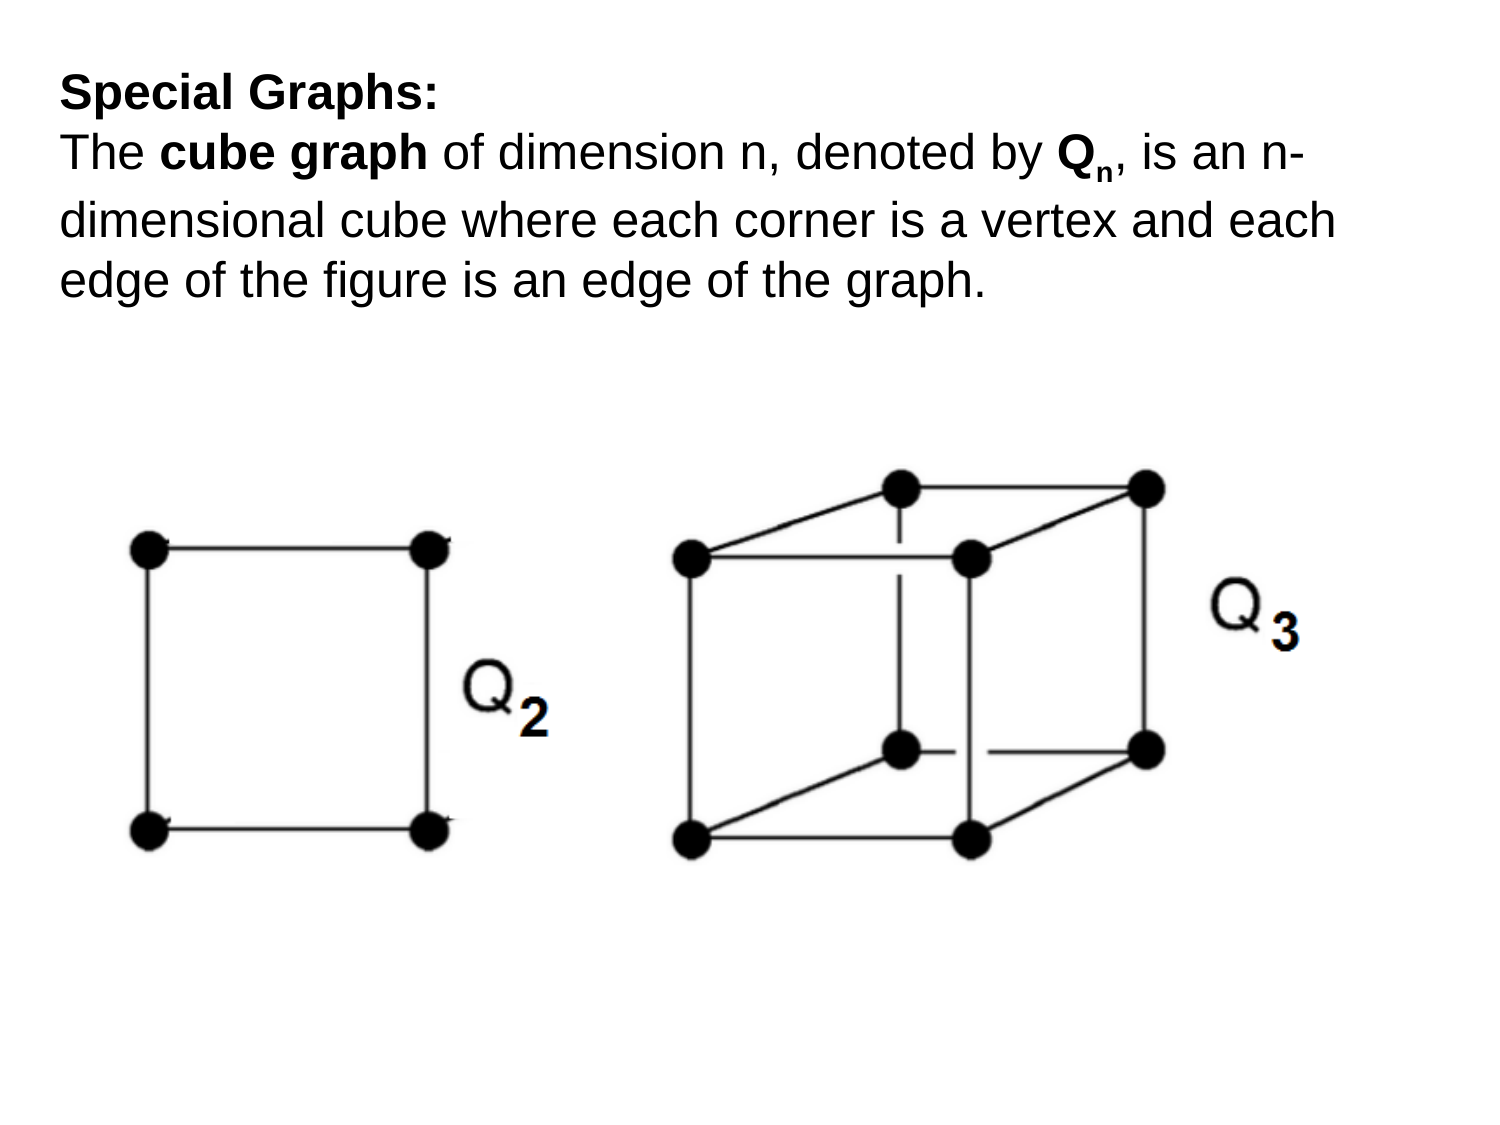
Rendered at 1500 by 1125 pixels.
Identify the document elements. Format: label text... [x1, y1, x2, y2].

picture [100, 448, 1312, 879]
text_box Special Graphs: The cube graph of dimension n, denoted by Qn, is an n-dimensional cube where each corner is a vertex and each edge of the figure is an edge of the graph. [44, 44, 1455, 387]
